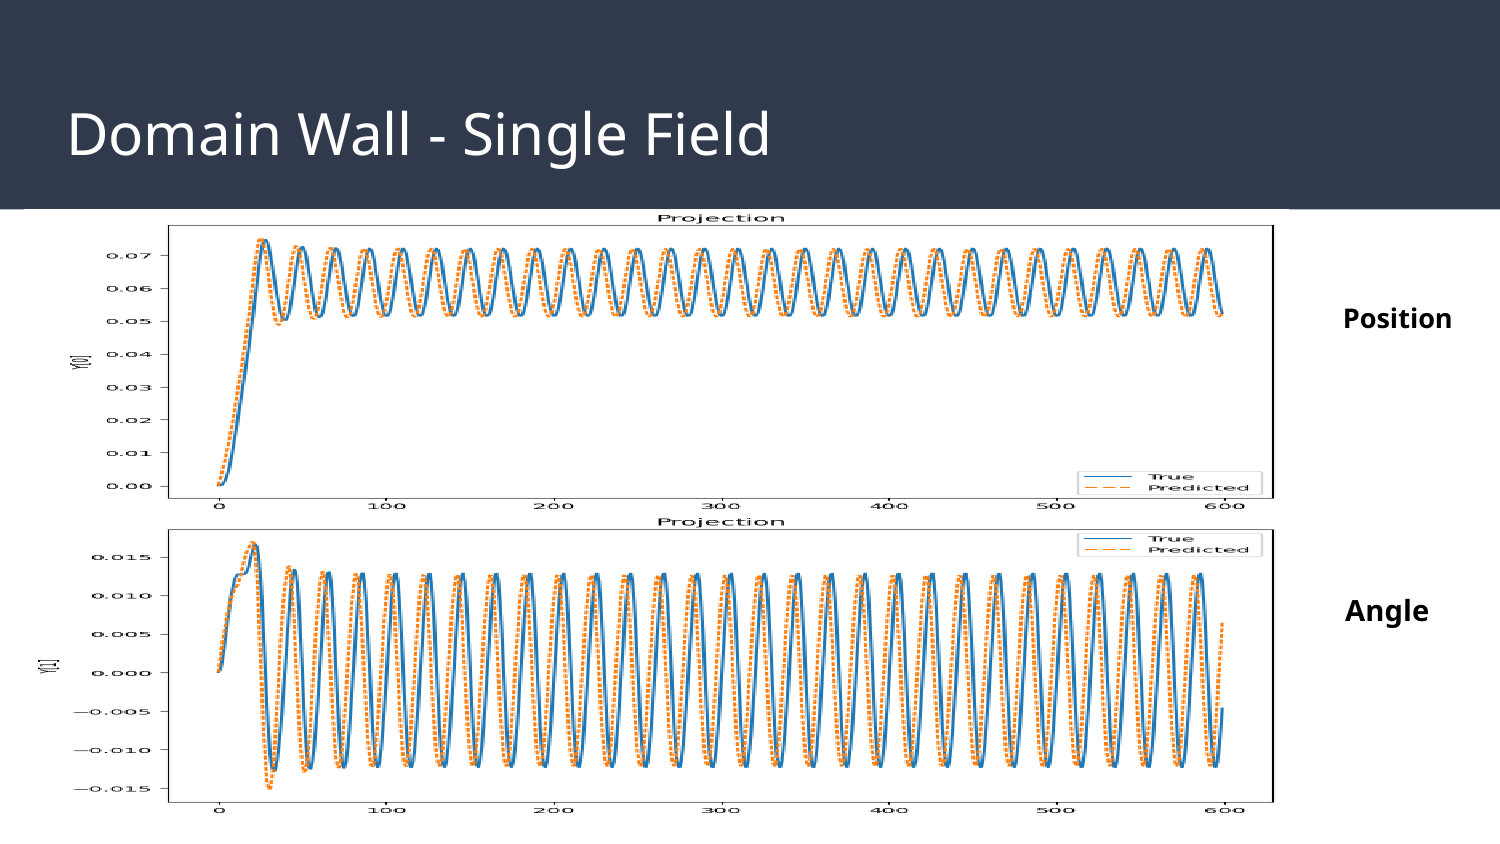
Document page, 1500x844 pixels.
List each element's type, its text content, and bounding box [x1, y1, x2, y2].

picture [24, 209, 1289, 819]
text_box Position [1327, 286, 1476, 389]
text_box Angle [1330, 577, 1479, 657]
title Domain Wall - Single Field [51, 82, 1449, 185]
